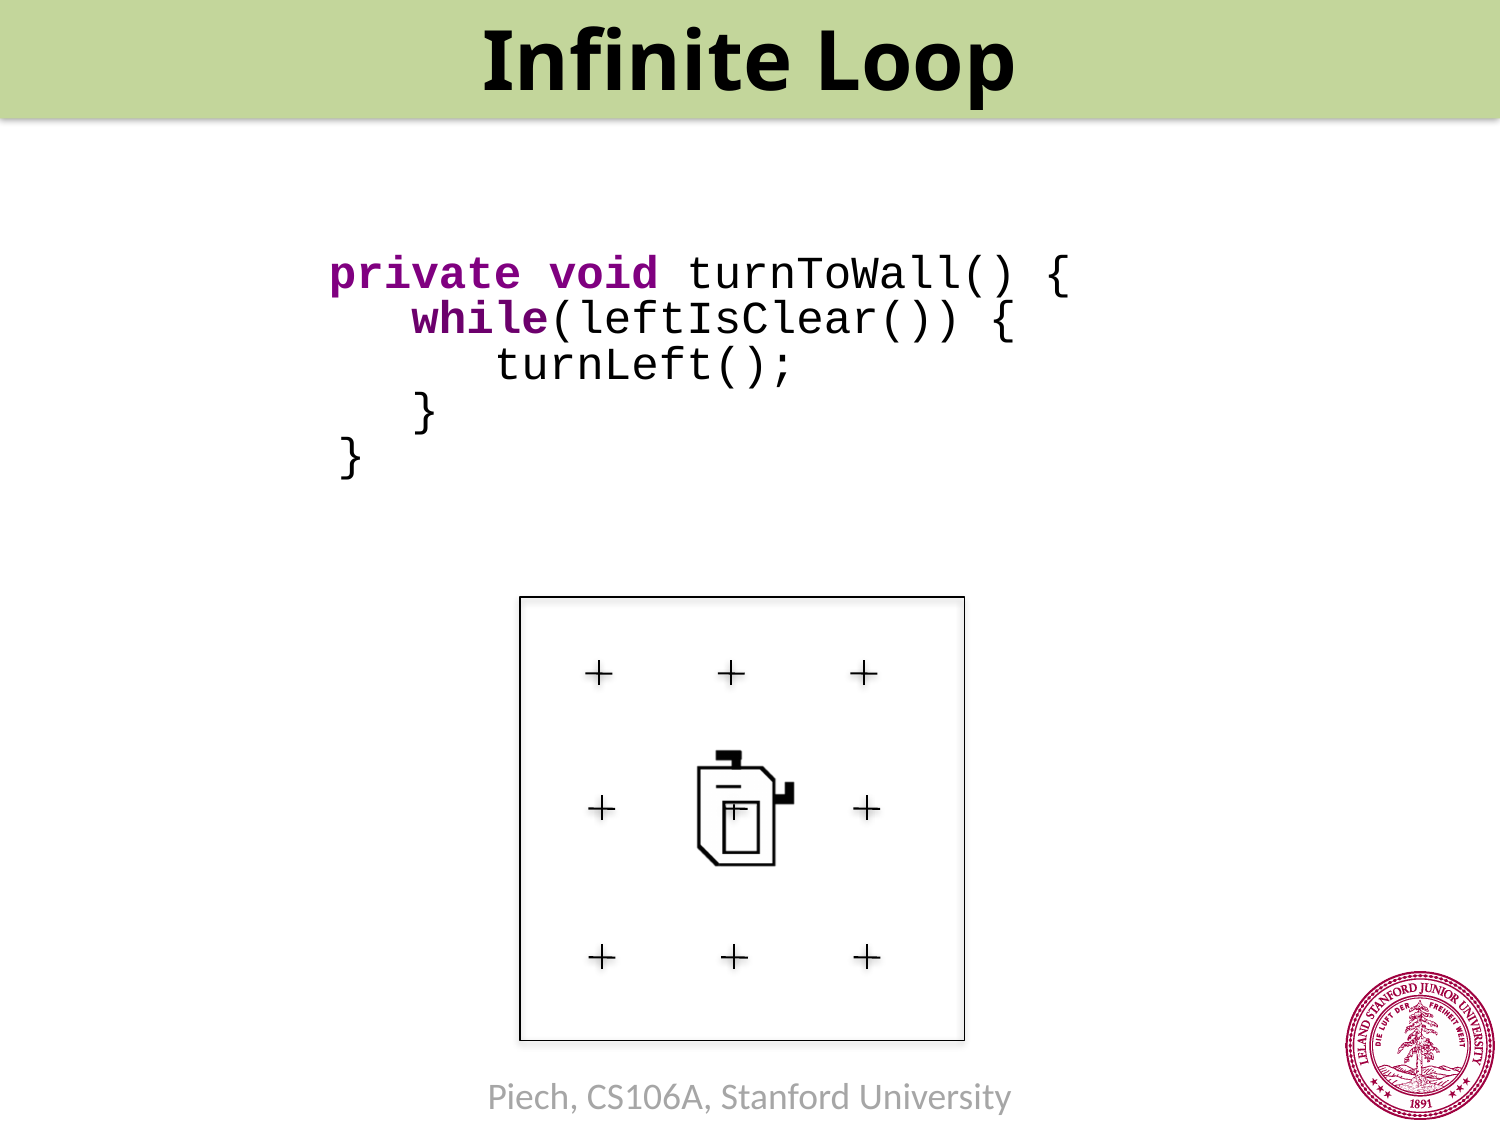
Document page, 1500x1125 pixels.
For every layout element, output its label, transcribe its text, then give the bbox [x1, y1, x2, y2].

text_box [853, 943, 881, 969]
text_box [853, 794, 881, 821]
picture [674, 740, 810, 876]
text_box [588, 943, 616, 969]
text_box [850, 659, 878, 685]
text_box Infinite Loop [0, 0, 1500, 122]
text_box private void turnToWall() { while(leftIsClear()) { turnLeft(); } } [218, 189, 1500, 1125]
text_box [519, 596, 965, 1041]
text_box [720, 943, 749, 969]
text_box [717, 659, 745, 685]
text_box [588, 794, 616, 821]
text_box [585, 659, 613, 685]
